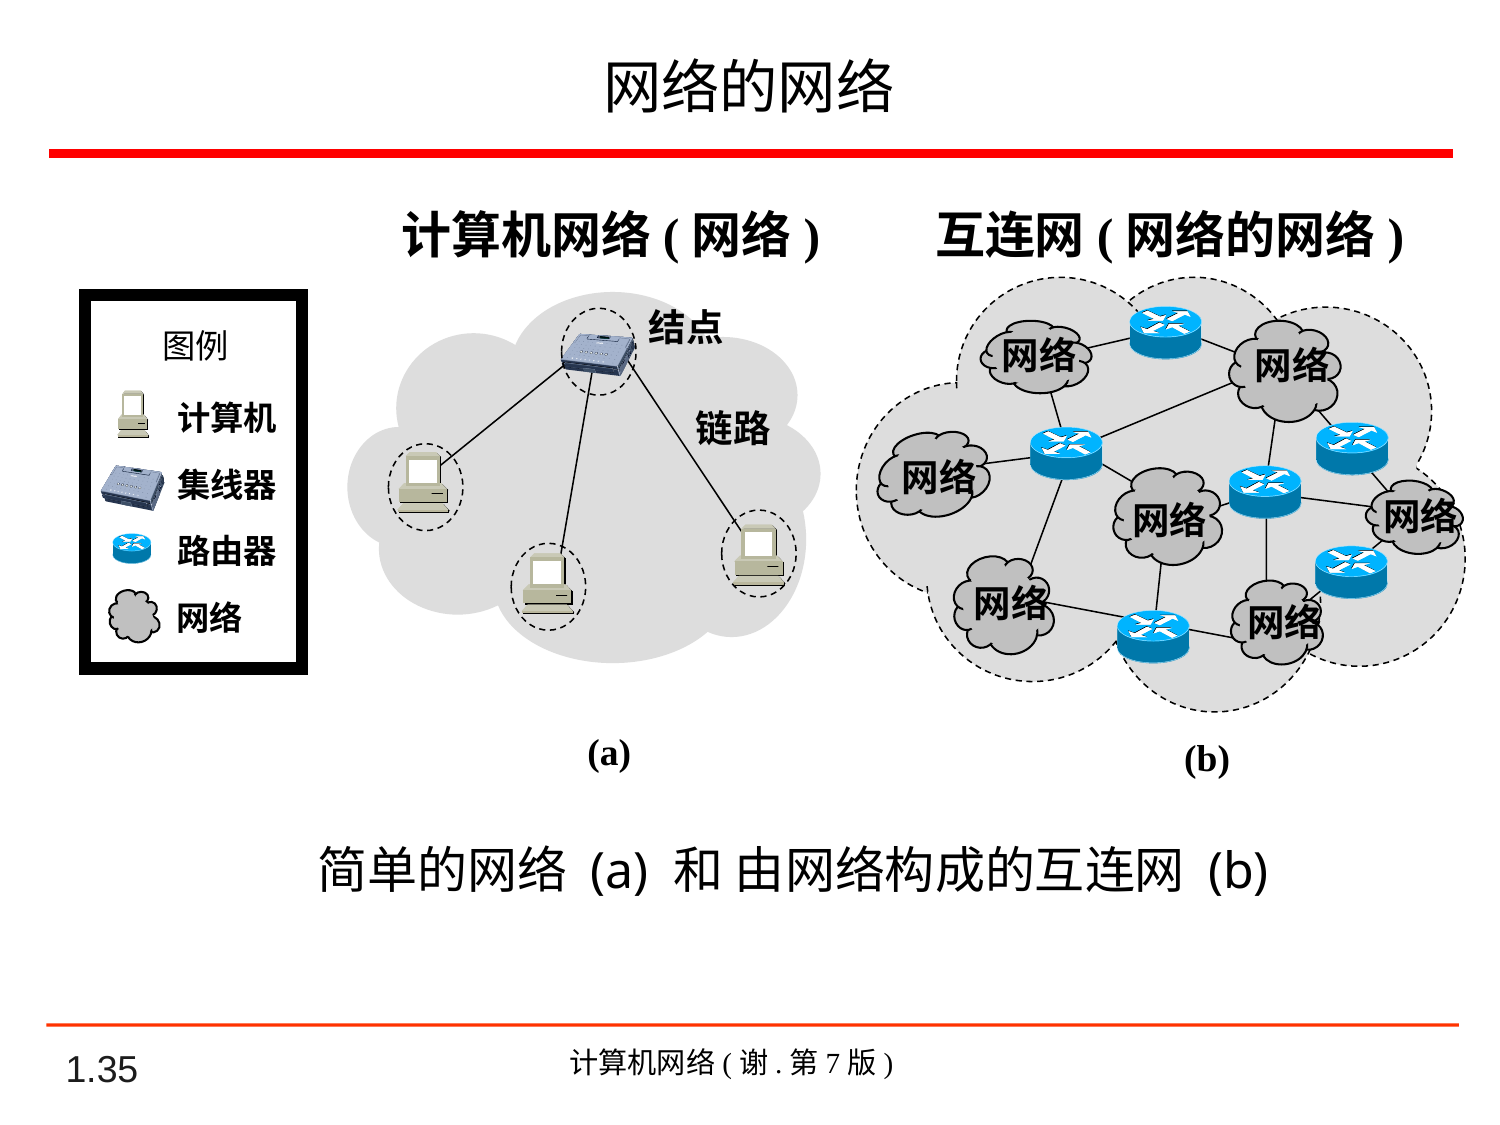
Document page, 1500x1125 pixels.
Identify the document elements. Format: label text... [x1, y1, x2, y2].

title 网络的网络 [58, 33, 1440, 137]
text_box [83, 195, 1475, 907]
